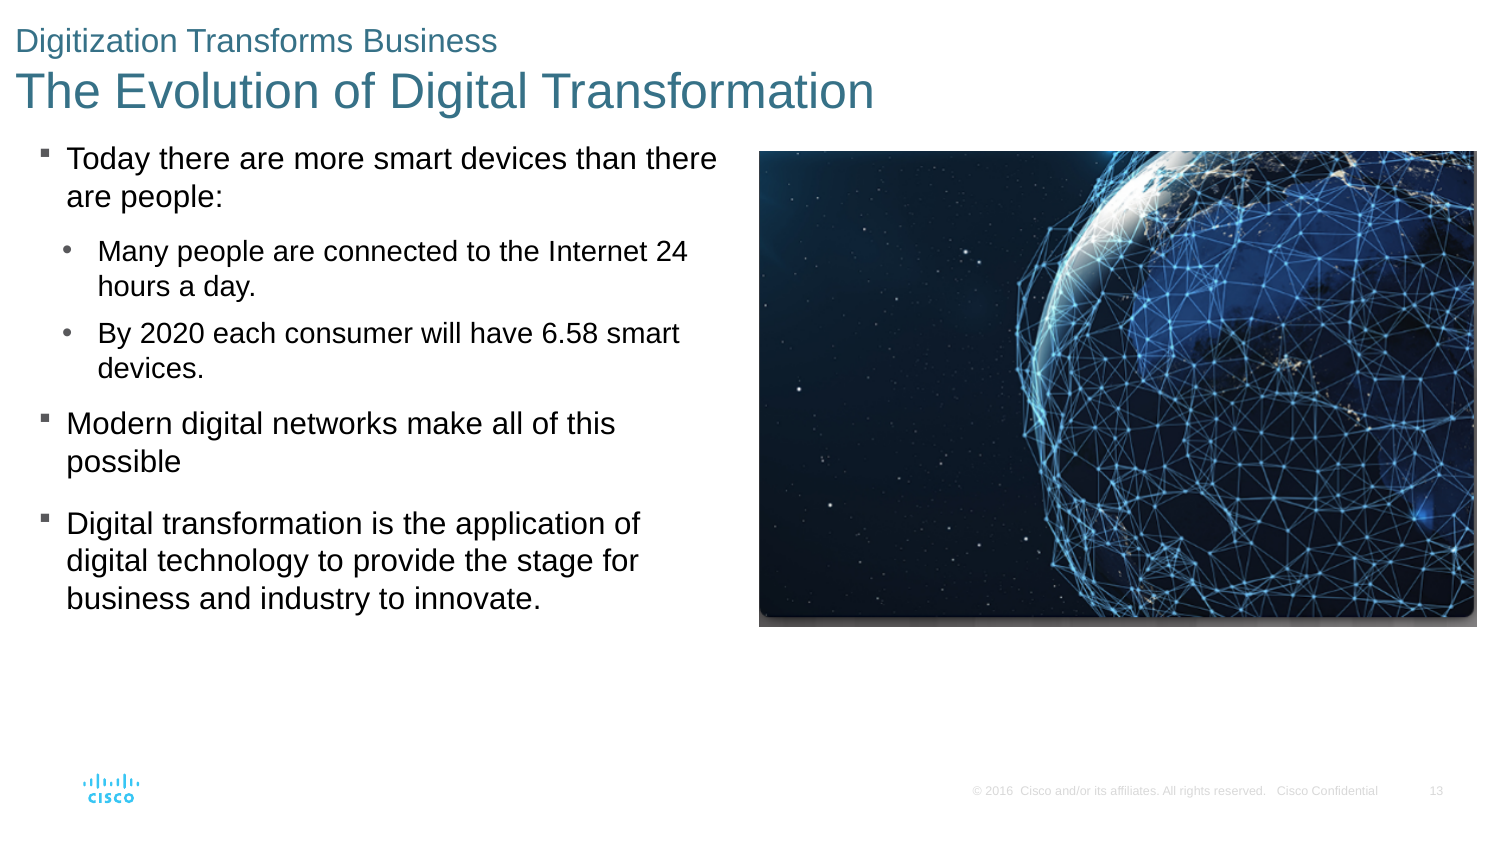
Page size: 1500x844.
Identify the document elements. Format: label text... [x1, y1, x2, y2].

list Today there are more smart devices than there are people: Many people are connected to the Internet 24 hours a day. By 2020 each consumer will have 6.58 smart devices. Modern digital networks make all of this possible Digital transformation is the application of digital technology to provide the stage for business and industry to innovate. [23, 131, 760, 763]
title Digitization Transforms Business The Evolution of Digital Transformation [0, 6, 1500, 131]
picture [759, 151, 1477, 628]
